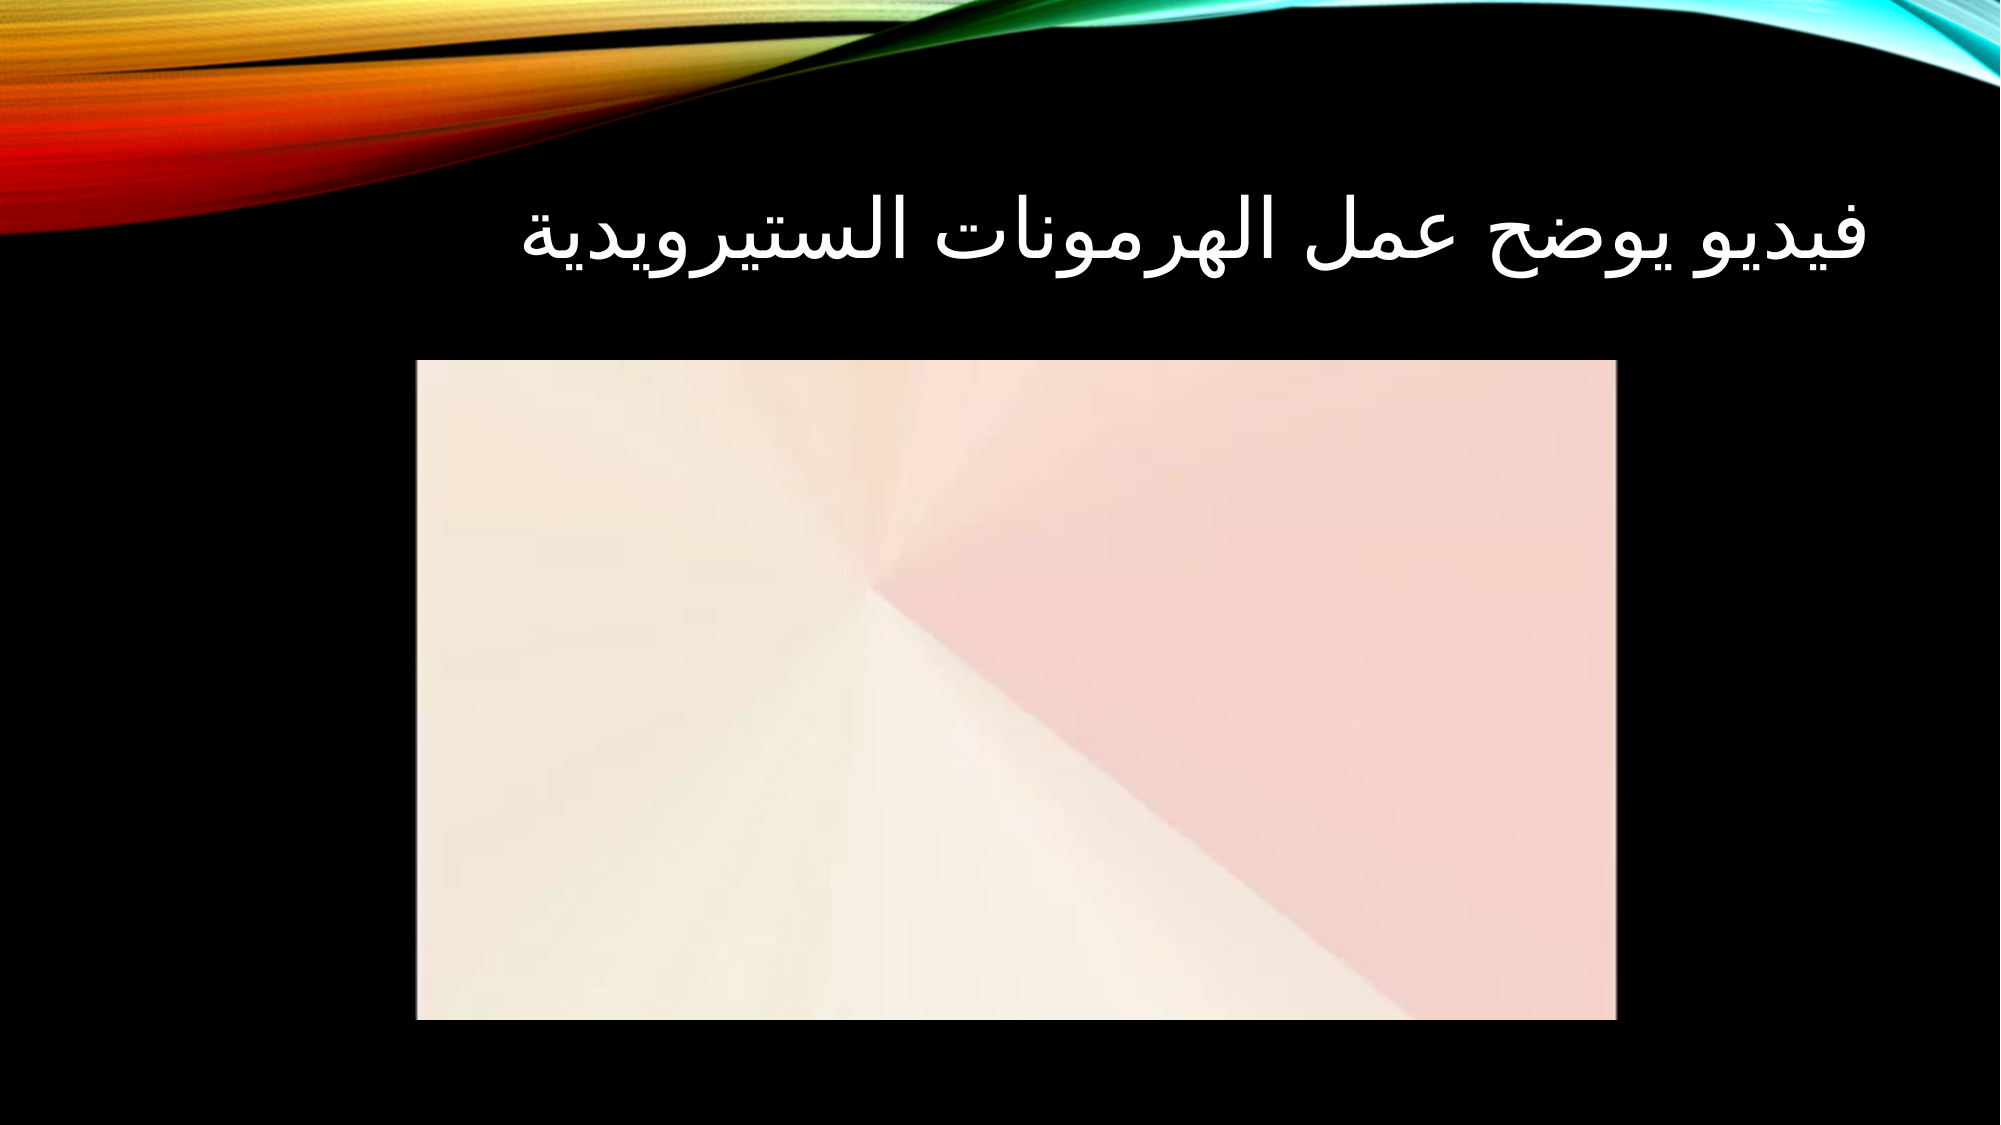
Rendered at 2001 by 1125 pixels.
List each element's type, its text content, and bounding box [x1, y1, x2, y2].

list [413, 359, 1621, 1021]
title فيديو يوضح عمل الهرمونات الستيرويدية [474, 125, 1888, 338]
picture [0, 0, 2000, 237]
